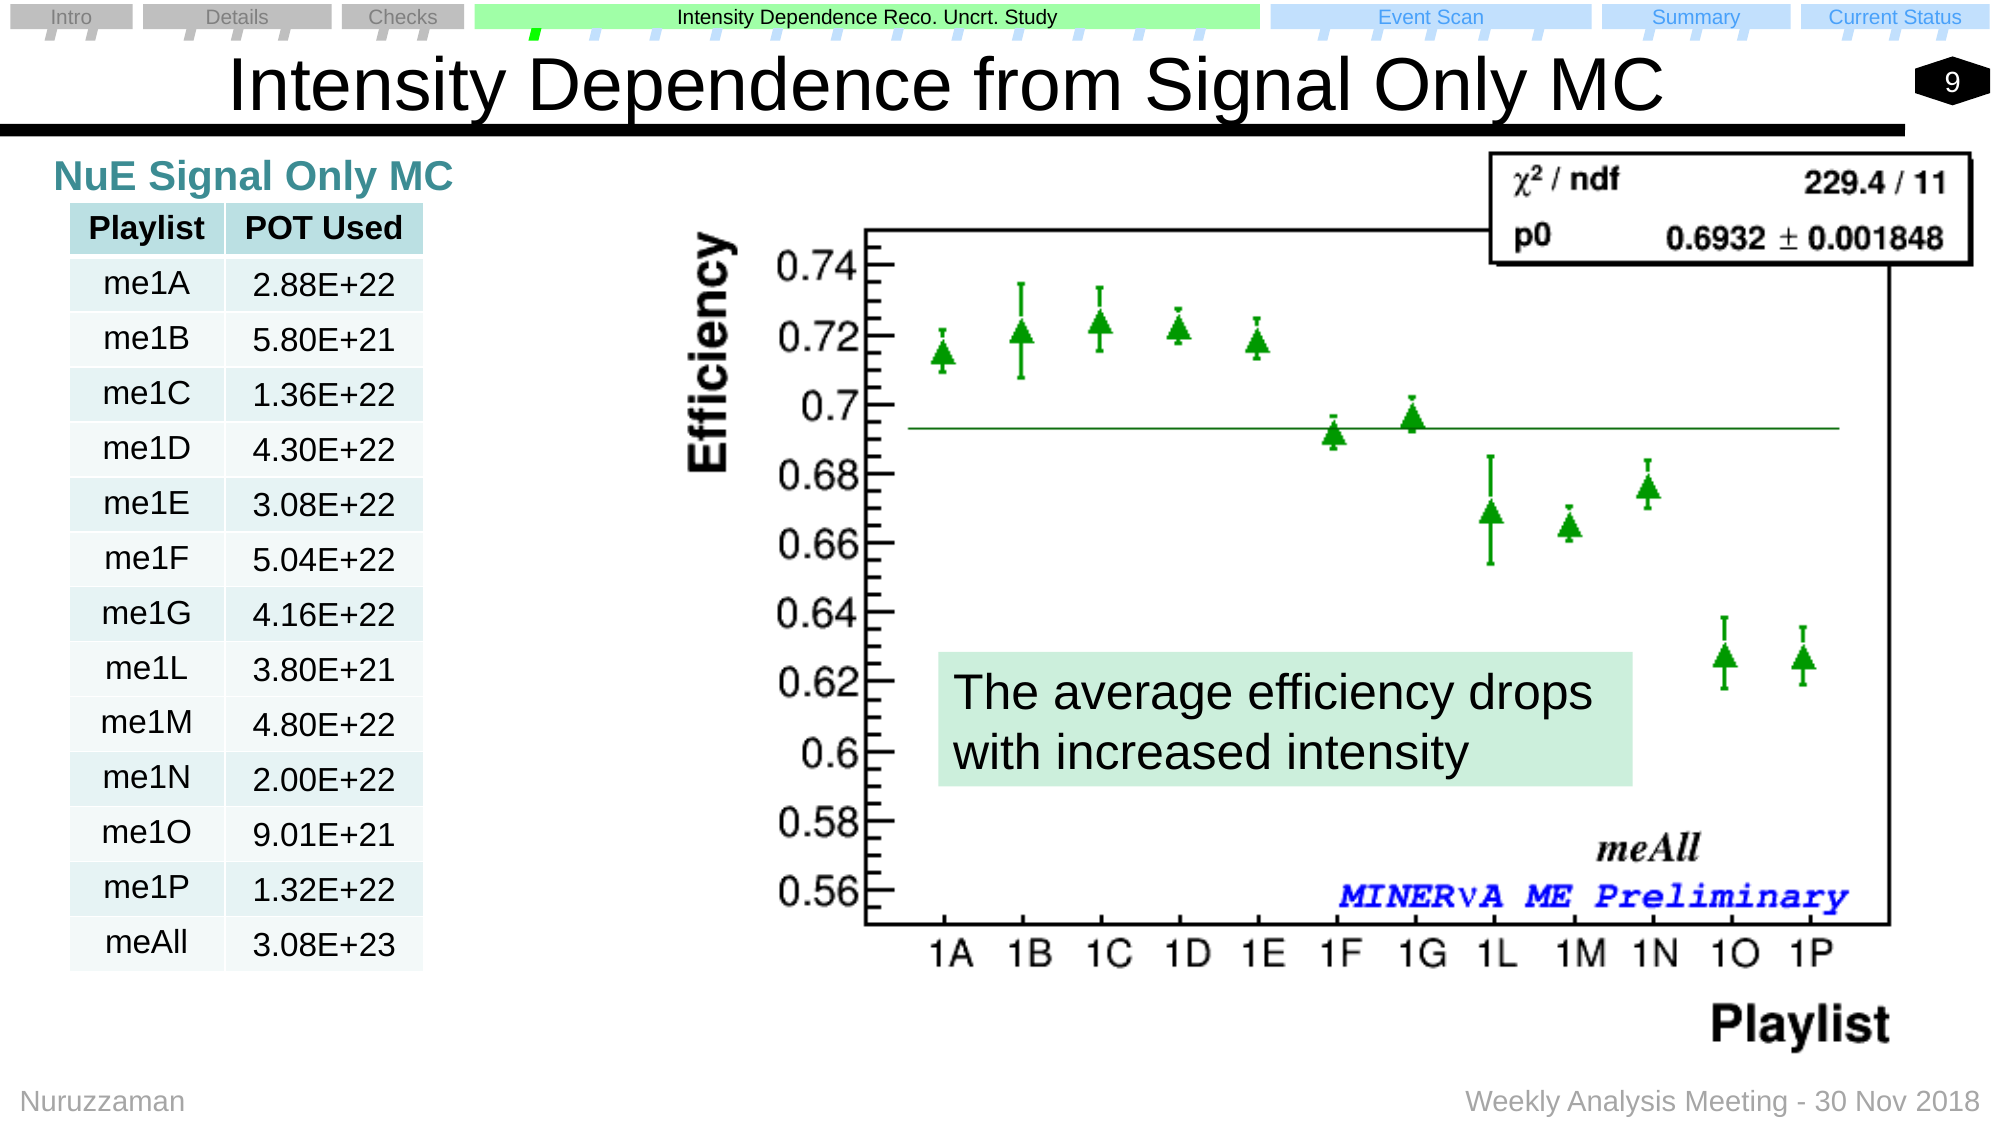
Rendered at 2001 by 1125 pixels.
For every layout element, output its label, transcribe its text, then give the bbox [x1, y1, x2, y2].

table_cell me1C [70, 368, 224, 421]
table_cell 3.80E+21 [226, 642, 423, 696]
title Intensity Dependence from Signal Only MC [0, 42, 1916, 131]
table_cell 3.08E+23 [226, 917, 423, 971]
table_cell 5.04E+22 [226, 533, 423, 586]
table_cell 1.36E+22 [226, 368, 423, 421]
table_cell 9.01E+21 [226, 807, 423, 861]
table_cell 4.80E+22 [226, 697, 423, 751]
table_cell me1F [70, 533, 224, 586]
table_cell 2.00E+22 [226, 752, 423, 806]
text_box NuE Signal Only MC [9, 141, 499, 207]
table_cell 3.08E+22 [226, 478, 423, 531]
table_cell me1D [70, 423, 224, 476]
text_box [10, 4, 1990, 40]
table_cell me1A [70, 259, 224, 311]
table_cell 1.32E+22 [226, 862, 423, 916]
table_cell 4.30E+22 [226, 423, 423, 476]
table_cell meAll [70, 917, 224, 971]
picture [667, 150, 1997, 1063]
table_header Playlist [70, 207, 224, 254]
table_cell me1E [70, 478, 224, 531]
table_cell me1B [70, 313, 224, 366]
table_cell 4.16E+22 [226, 587, 423, 641]
table_cell 5.80E+21 [226, 313, 423, 366]
table_cell me1L [70, 642, 224, 696]
table_cell me1O [70, 807, 224, 861]
table_cell me1N [70, 752, 224, 806]
table_header POT Used [226, 207, 423, 254]
table_cell me1M [70, 697, 224, 751]
table_cell 2.88E+22 [226, 259, 423, 311]
table_cell me1P [70, 862, 224, 916]
table_cell me1G [70, 587, 224, 641]
